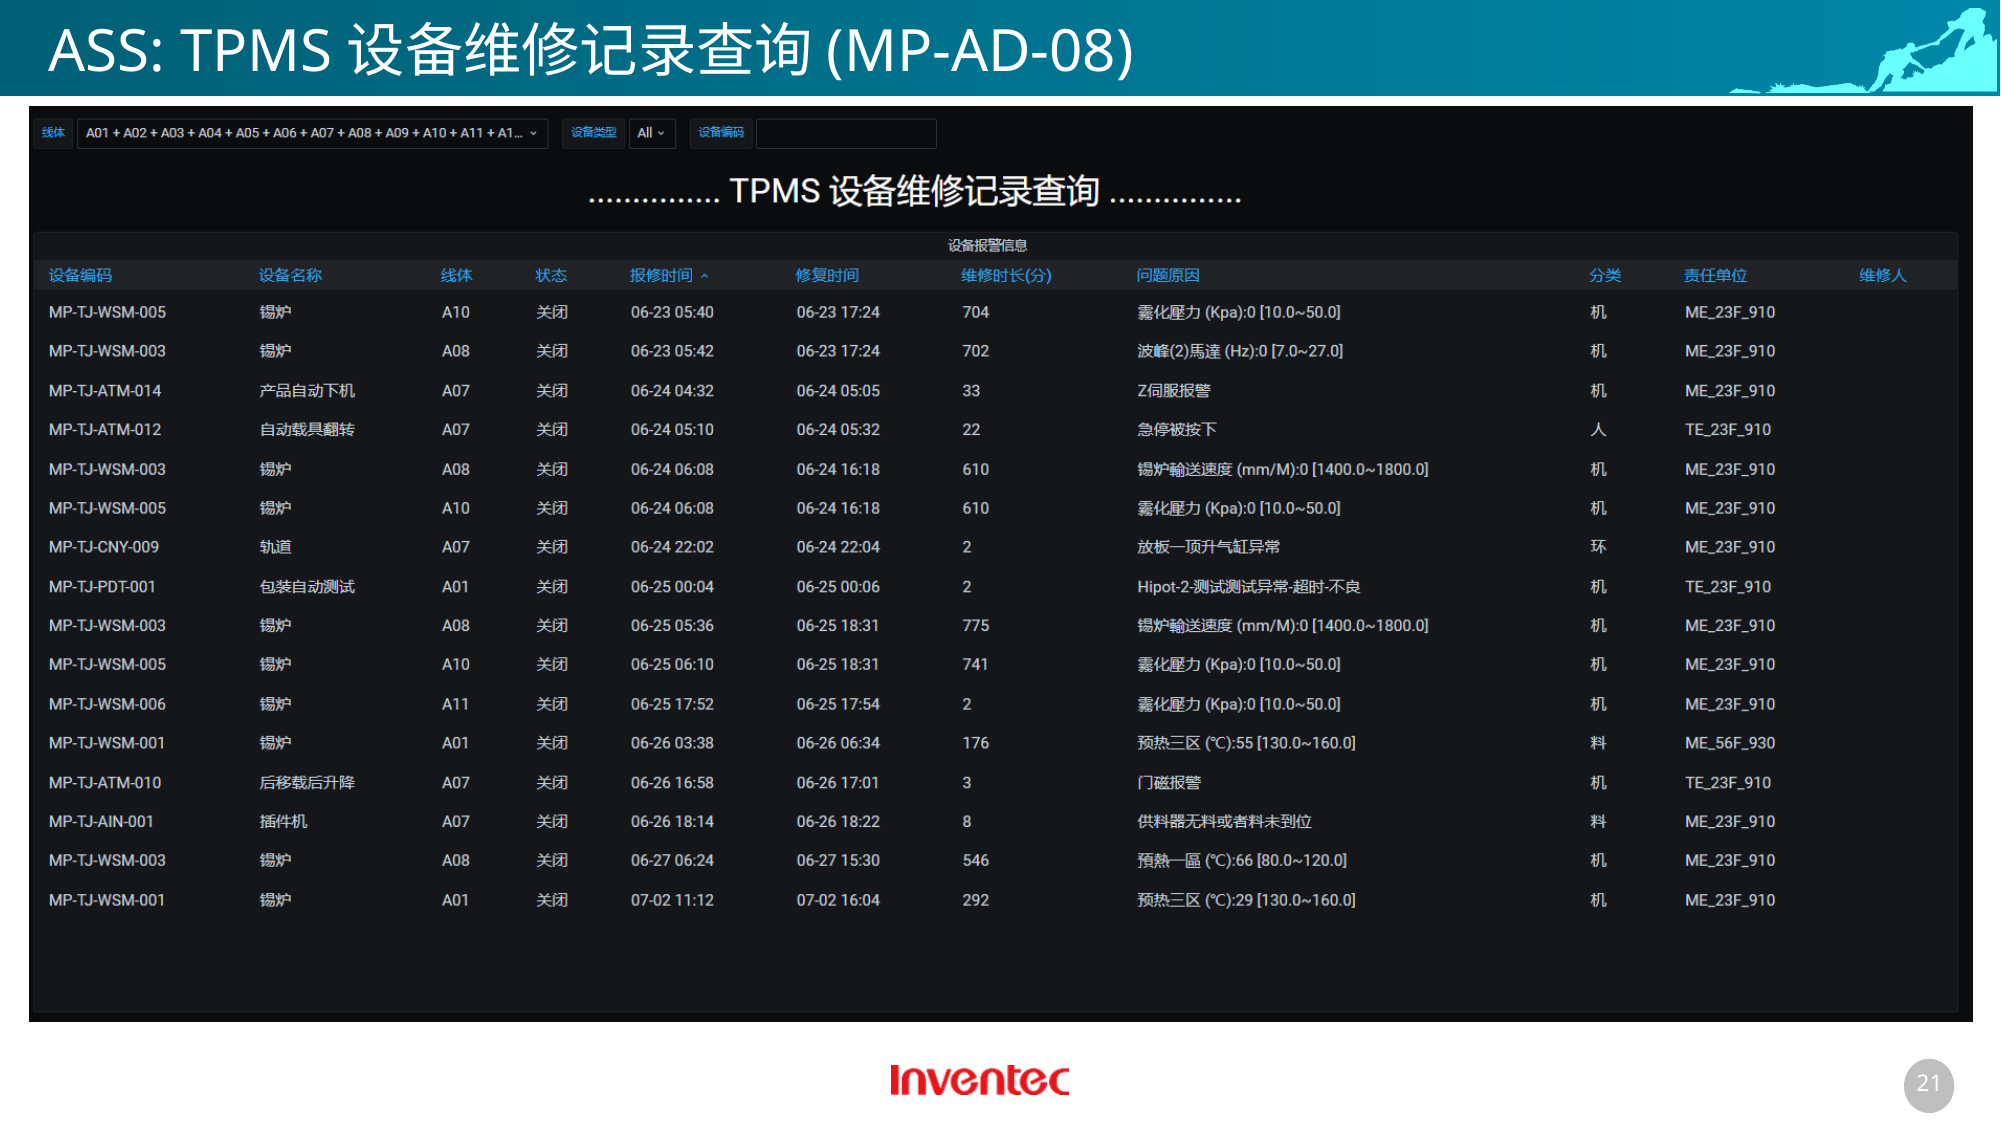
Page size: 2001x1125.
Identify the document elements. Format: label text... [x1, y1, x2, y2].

picture [29, 106, 1973, 1022]
title ASS: TPMS设备维修记录查询(MP-AD-08) [33, 13, 1177, 93]
picture [891, 1065, 1069, 1095]
